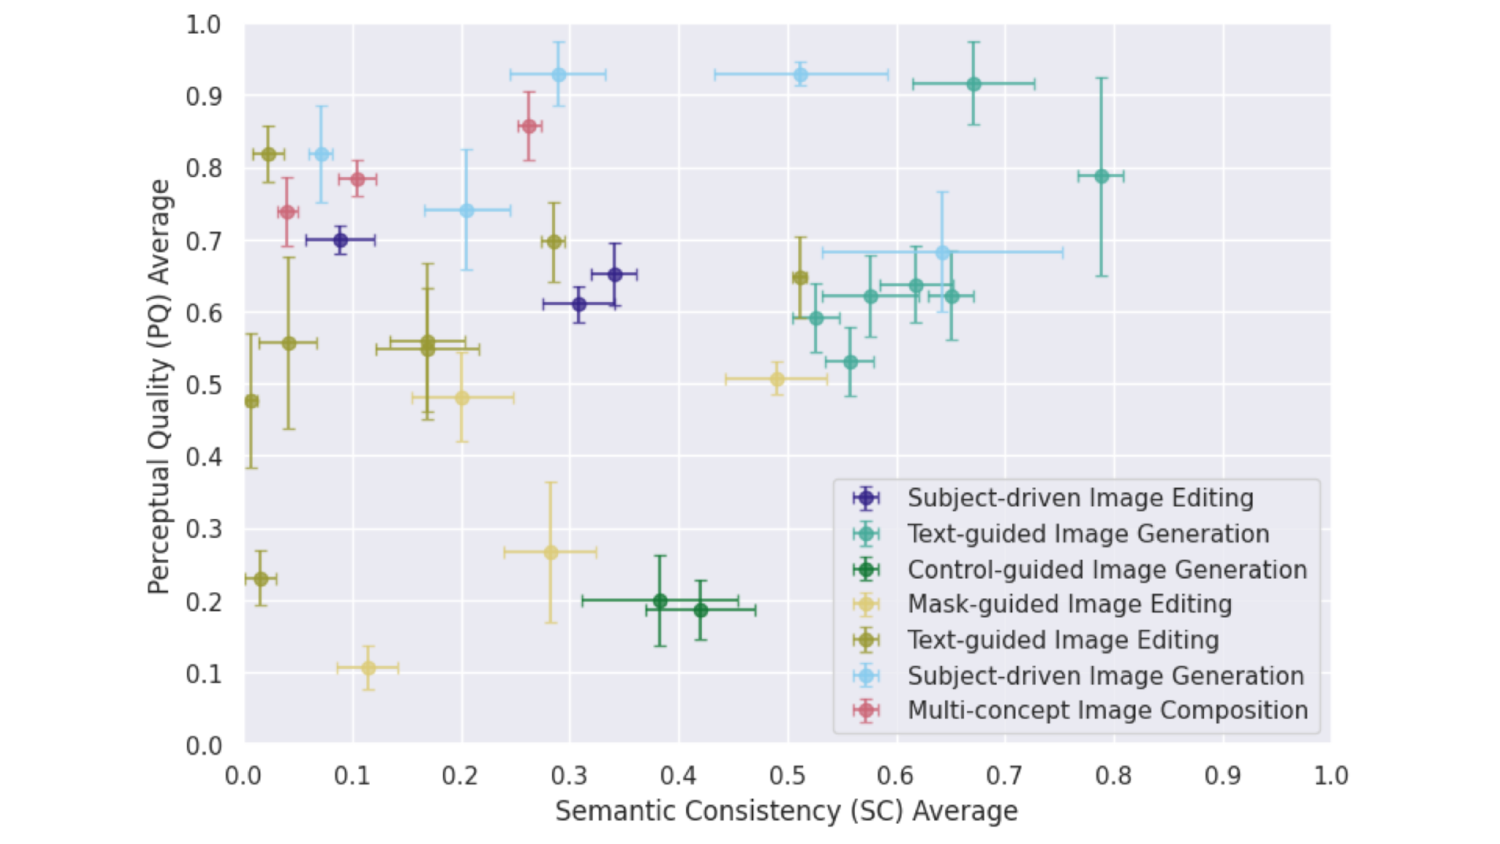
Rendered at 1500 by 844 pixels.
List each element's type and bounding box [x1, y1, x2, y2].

picture [123, 0, 1377, 844]
